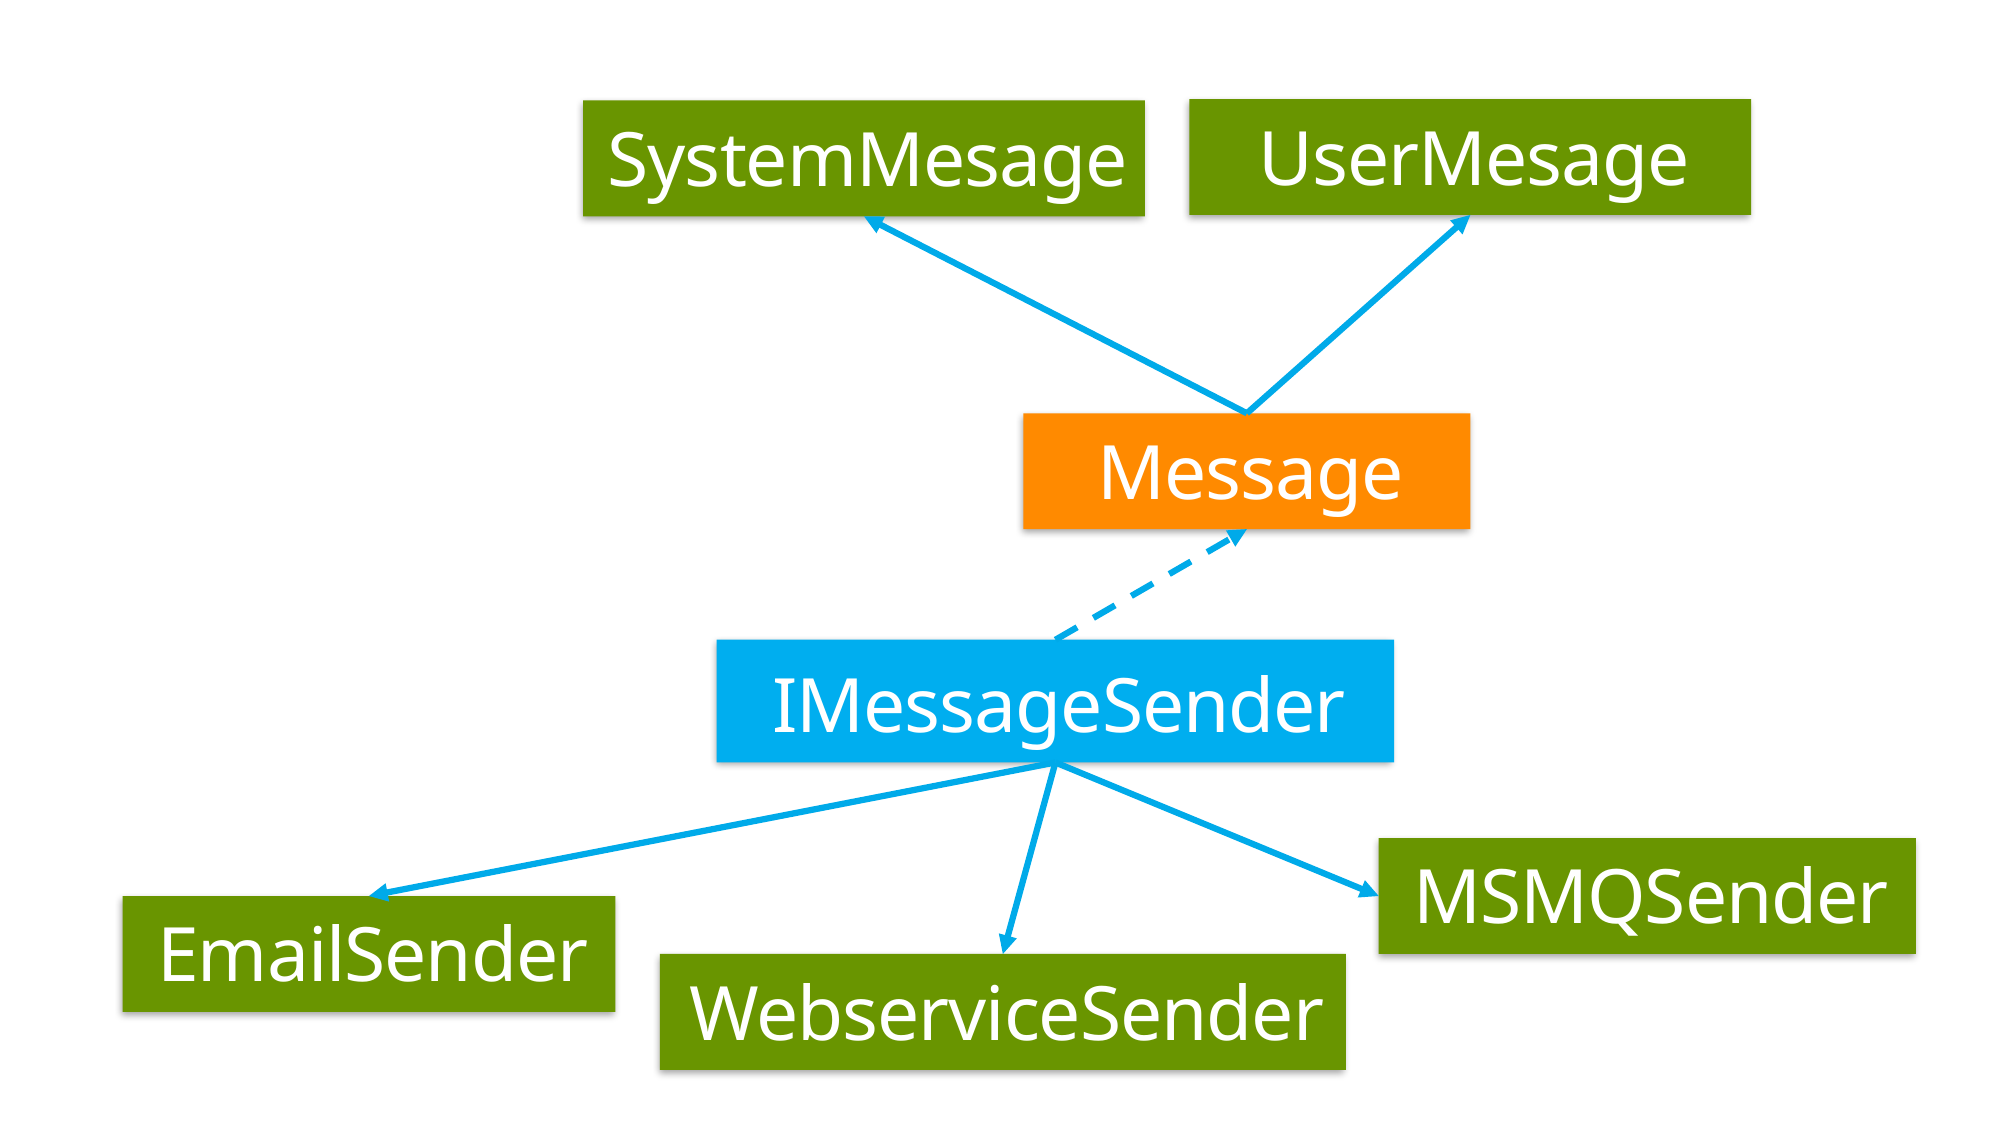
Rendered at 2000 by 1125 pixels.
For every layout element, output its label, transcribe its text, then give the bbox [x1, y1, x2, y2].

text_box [1059, 762, 1379, 897]
text_box UserMesage [1189, 98, 1752, 216]
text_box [1055, 528, 1248, 640]
text_box EmailSender [122, 895, 616, 1013]
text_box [368, 762, 1000, 897]
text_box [863, 216, 1243, 414]
text_box Message [1023, 419, 1471, 530]
text_box MSMQSender [1378, 837, 1917, 955]
text_box IMessageSender [716, 639, 1395, 763]
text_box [1002, 762, 1056, 955]
text_box SystemMesage [582, 100, 1146, 217]
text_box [1246, 214, 1471, 414]
text_box WebserviceSender [659, 953, 1347, 1071]
